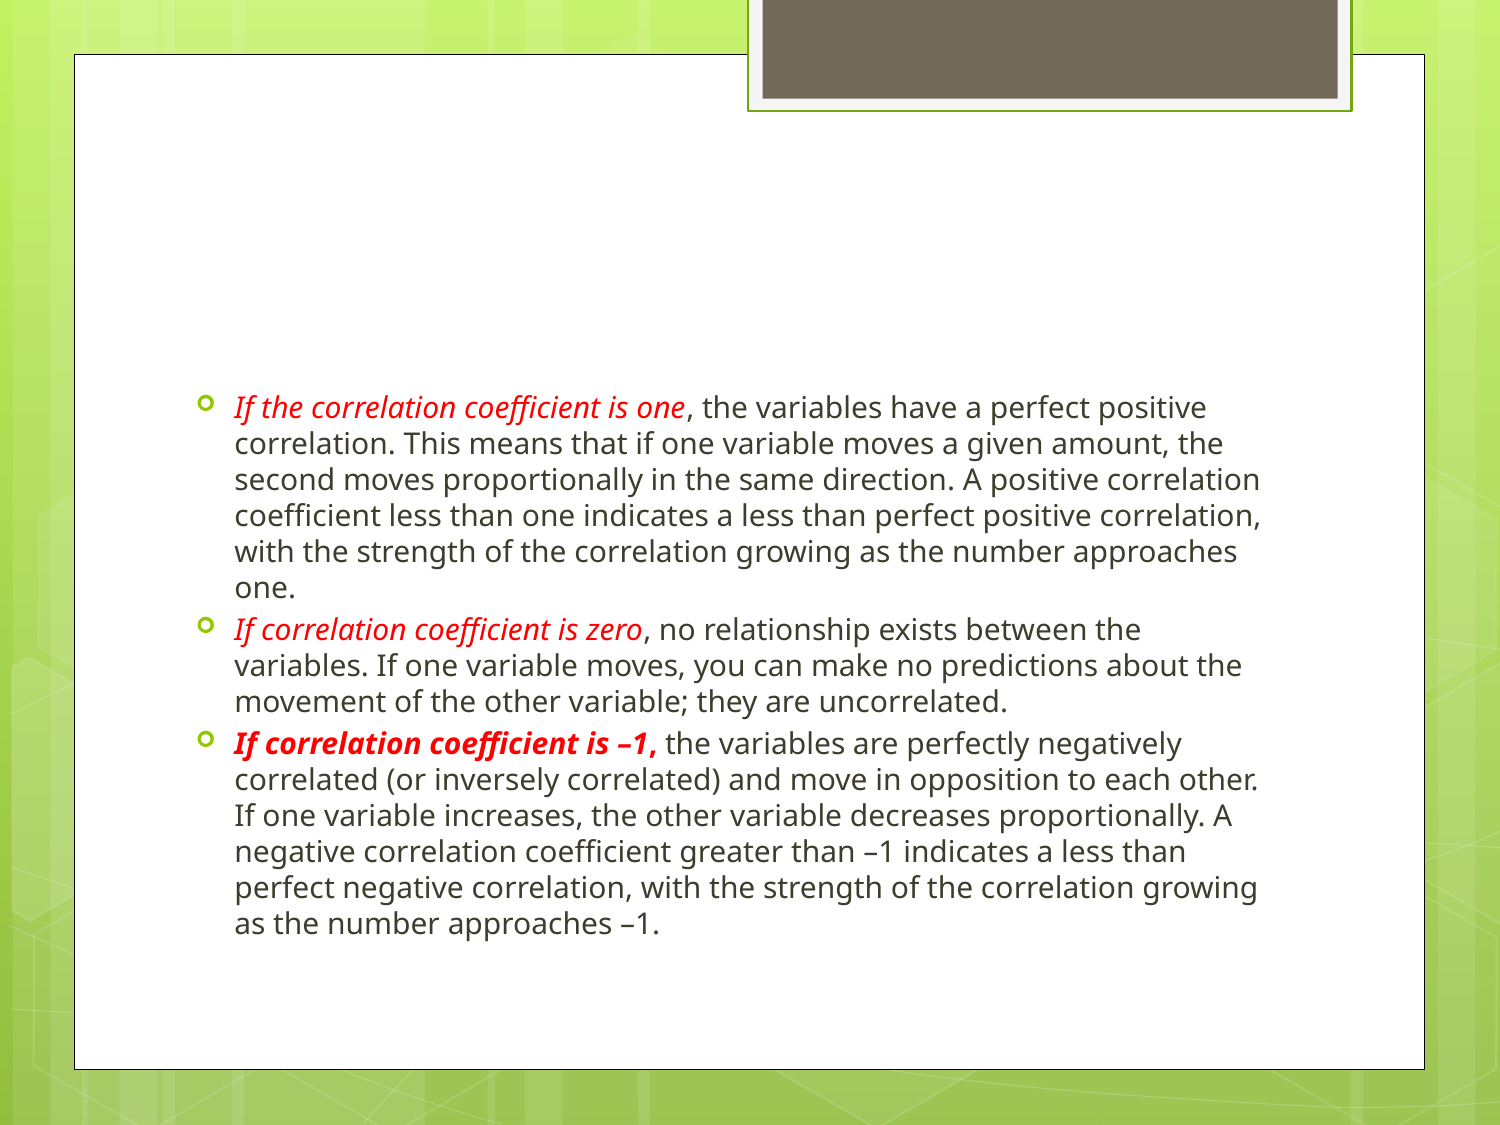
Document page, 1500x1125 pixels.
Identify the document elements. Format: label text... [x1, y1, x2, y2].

list If the correlation coefficient is one, the variables have a perfect positive correlation. This means that if one variable moves a given amount, the second moves proportionally in the same direction. A positive correlation coefficient less than one indicates a less than perfect positive correlation, with the strength of the correlation growing as the number approaches one. If correlation coefficient is zero, no relationship exists between the variables. If one variable moves, you can make no predictions about the movement of the other variable; they are uncorrelated. If correlation coefficient is –1, the variables are perfectly negatively correlated (or inversely correlated) and move in opposition to each other. If one variable increases, the other variable decreases proportionally. A negative correlation coefficient greater than –1 indicates a less than perfect negative correlation, with the strength of the correlation growing as the number approaches –1. [171, 381, 1283, 957]
